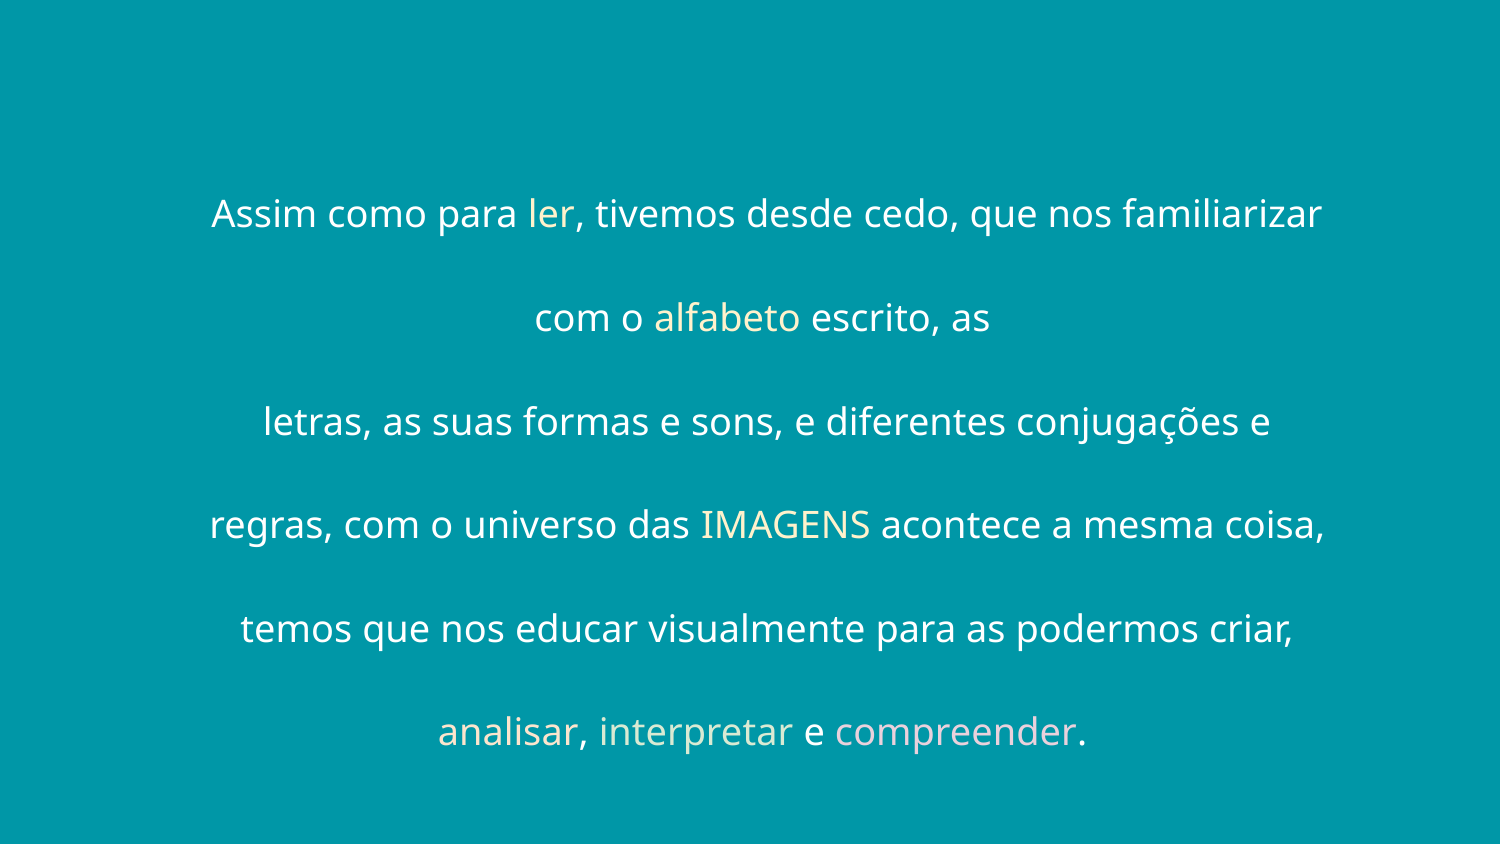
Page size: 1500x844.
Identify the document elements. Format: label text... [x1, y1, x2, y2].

text_box Assim como para ler, tivemos desde cedo, que nos familiarizar com o alfabeto escrito, as letras, as suas formas e sons, e diferentes conjugações e regras, com o universo das IMAGENS acontece a mesma coisa, temos que nos educar visualmente para as podermos criar, analisar, interpretar e compreender. [187, 120, 1348, 768]
